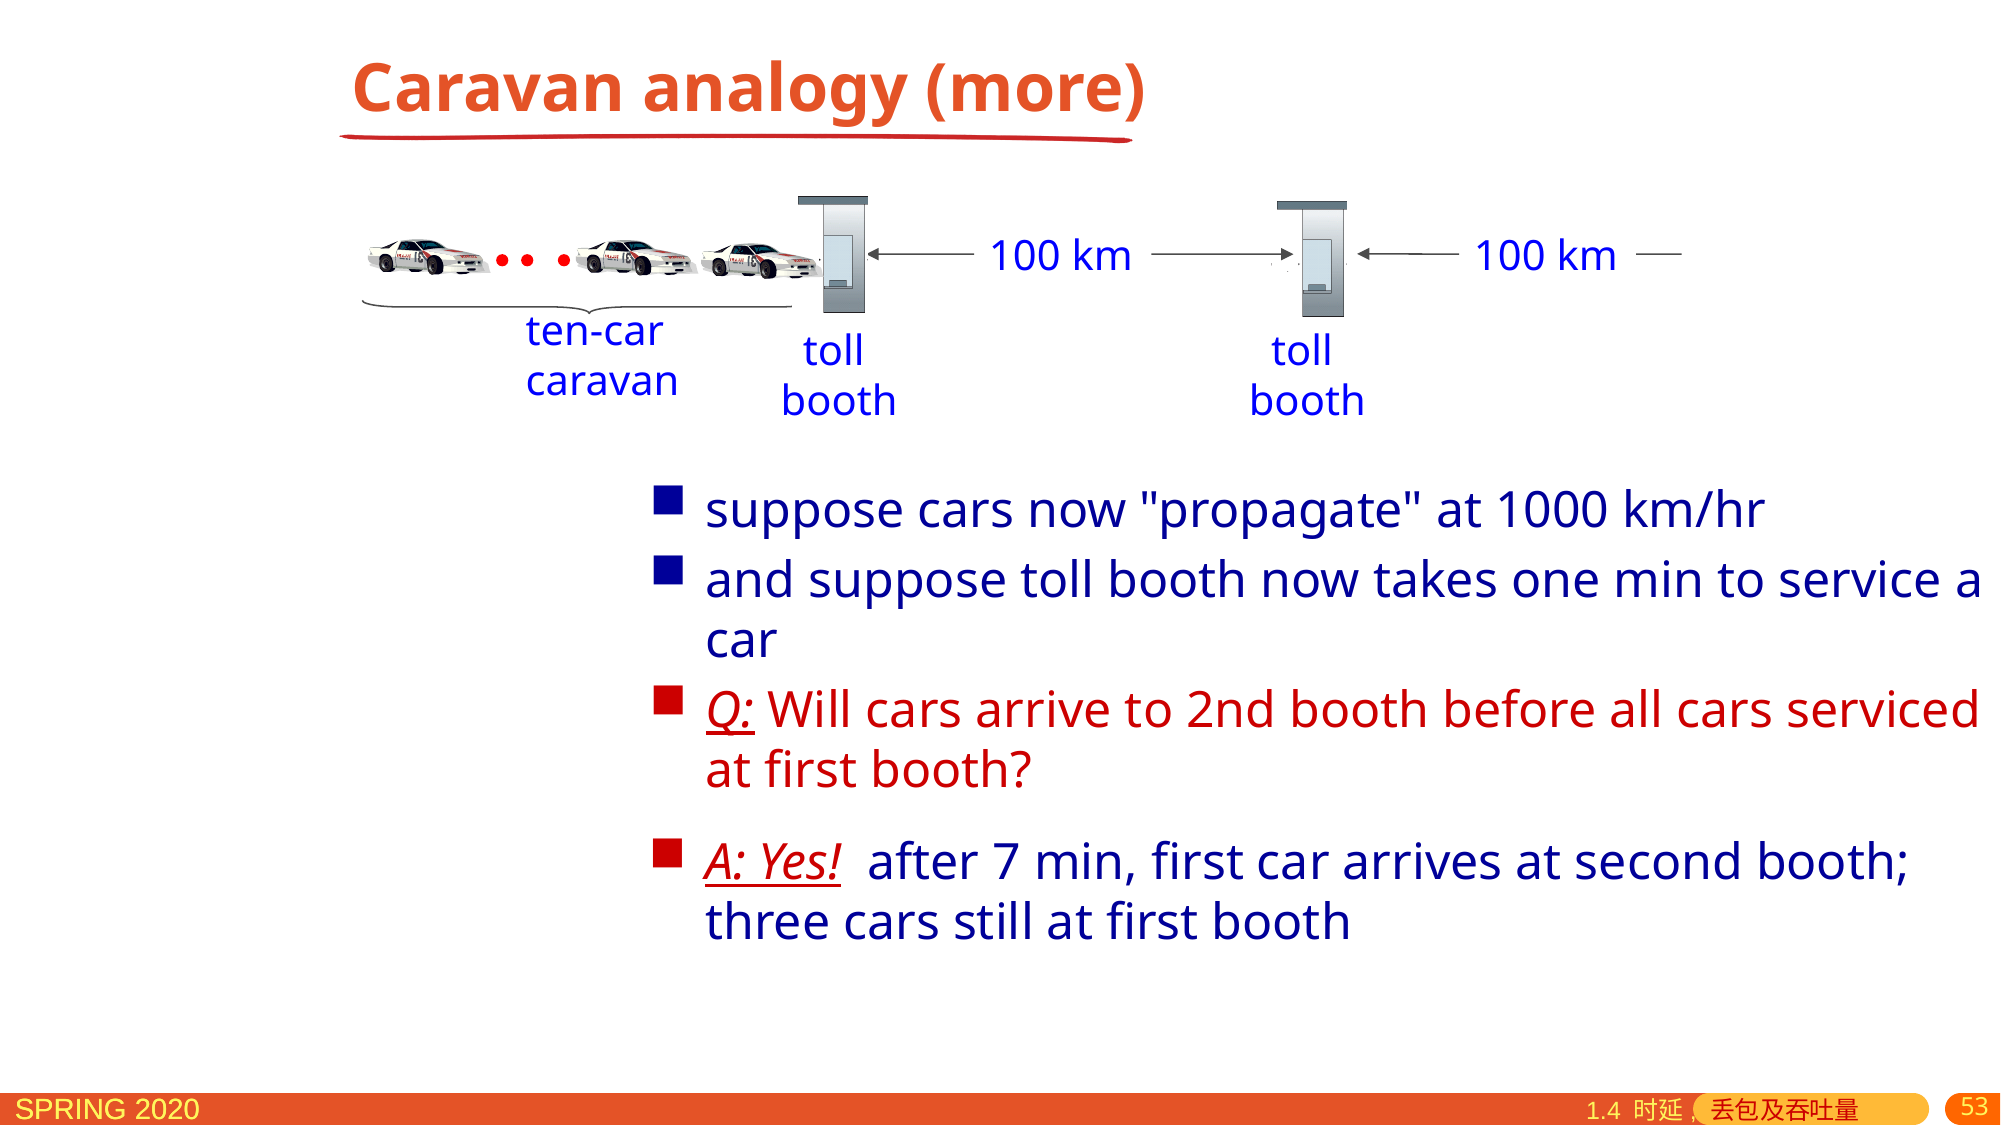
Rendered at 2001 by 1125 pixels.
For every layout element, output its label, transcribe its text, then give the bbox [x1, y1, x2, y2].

list A: Yes! after 7 min, first car arrives at second booth; three cars still at first booth [633, 822, 1945, 988]
slide_number 53 [1944, 1092, 2000, 1125]
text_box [361, 188, 1682, 433]
footer 1.4 时延, 丢包及吞吐量 [1570, 1094, 1902, 1125]
title Caravan analogy (more) [336, 15, 1612, 155]
list suppose cars now "propagate" at 1000 km/hr and suppose toll booth now takes one min to service a car Q: Will cars arrive to 2nd booth before all cars serviced at first booth? [634, 469, 2000, 1014]
picture [336, 131, 1142, 146]
